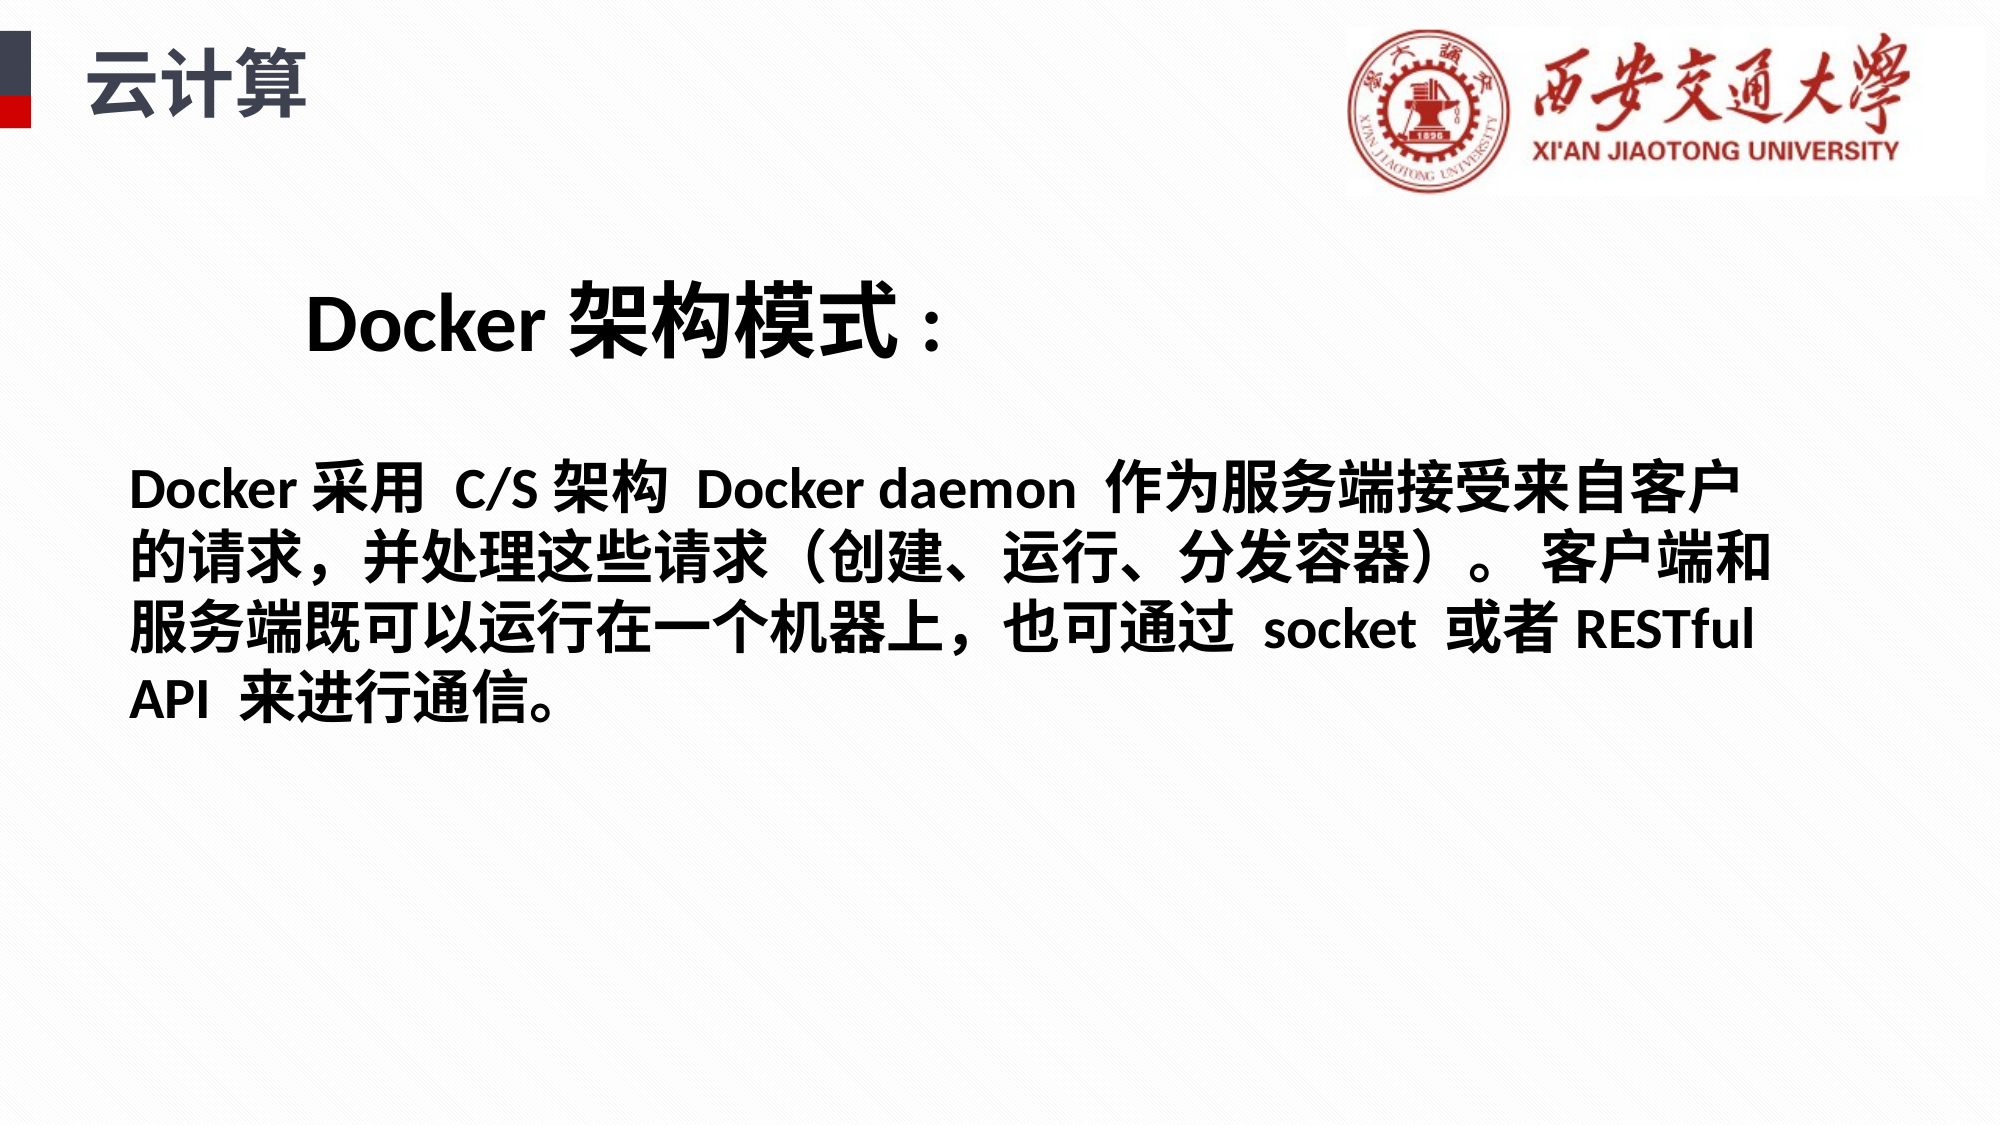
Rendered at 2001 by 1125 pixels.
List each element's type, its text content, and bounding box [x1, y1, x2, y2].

picture [1347, 27, 1985, 196]
text_box 云计算 [69, 29, 325, 134]
text_box Docker架构模式: [291, 260, 1849, 376]
text_box Docker采用 C/S架构 Docker daemon 作为服务端接受来自客户的请求，并处理这些请求（创建、运行、分发容器）。 客户端和服务端既可以运行在一个机器上，也可通过 socket 或者RESTful API 来进行通信。 [114, 442, 1789, 738]
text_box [0, 30, 31, 129]
